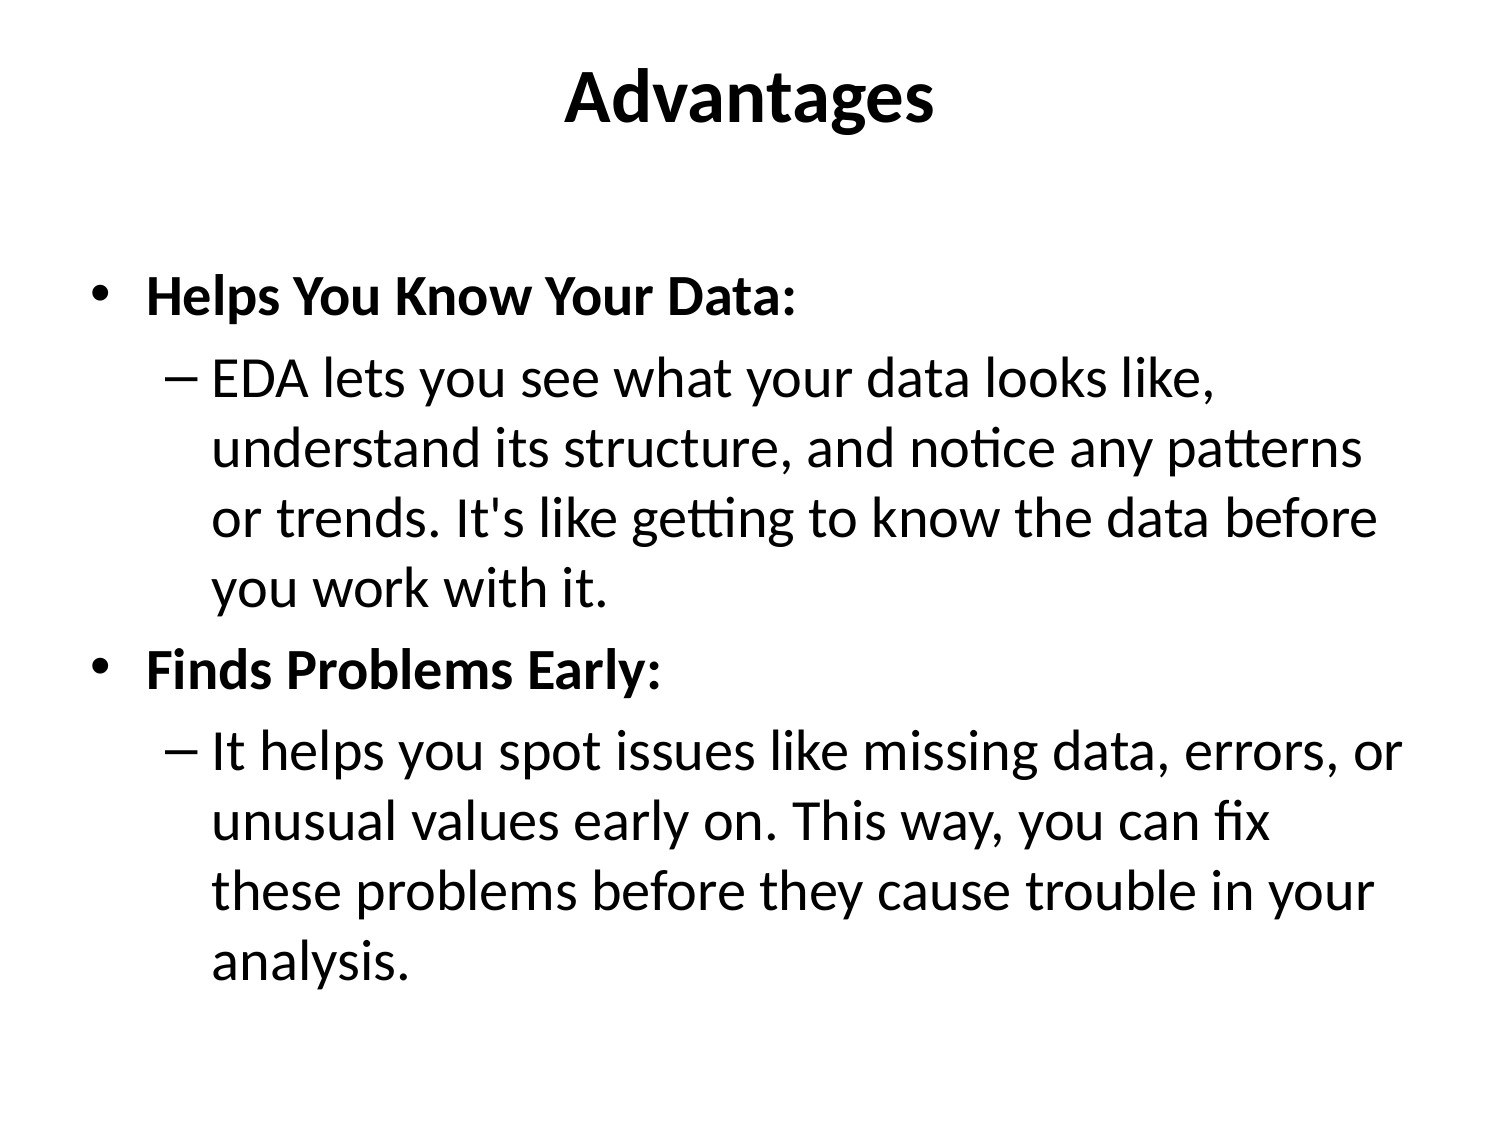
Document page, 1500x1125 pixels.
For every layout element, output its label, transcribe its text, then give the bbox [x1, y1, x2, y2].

list Helps You Know Your Data: EDA lets you see what your data looks like, understand its structure, and notice any patterns or trends. It's like getting to know the data before you work with it. Finds Problems Early: It helps you spot issues like missing data, errors, or unusual values early on. This way, you can fix these problems before they cause trouble in your analysis. [75, 249, 1425, 1125]
title Advantages [75, 37, 1425, 238]
